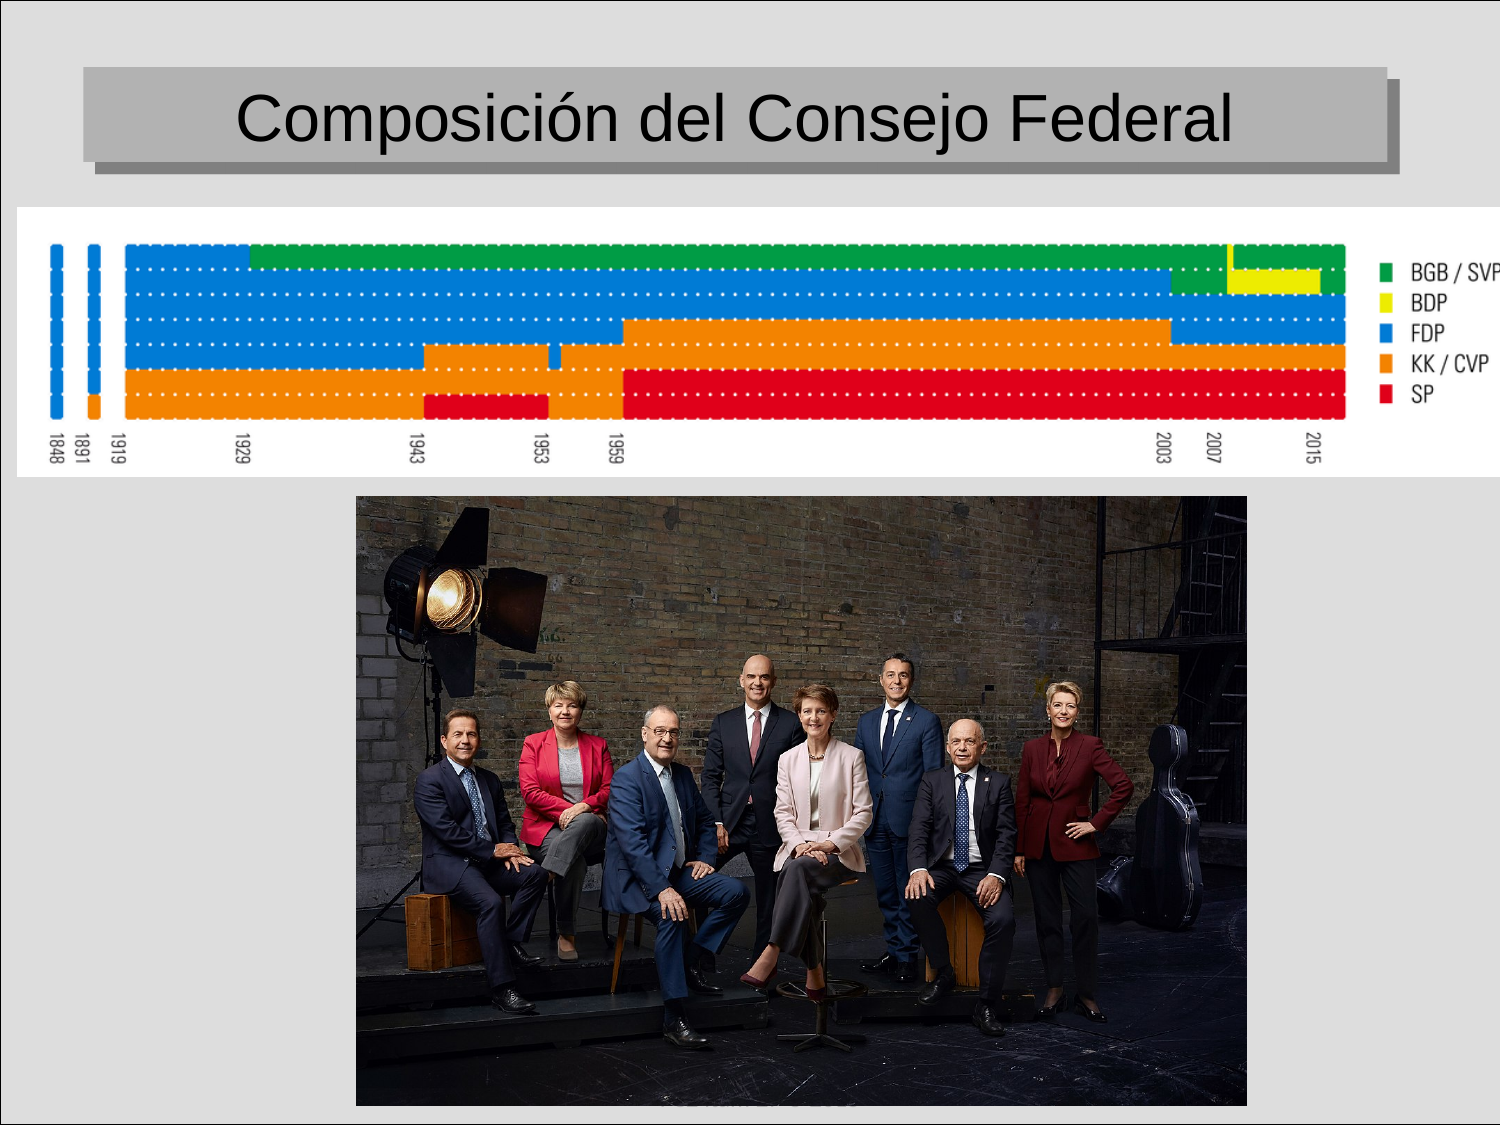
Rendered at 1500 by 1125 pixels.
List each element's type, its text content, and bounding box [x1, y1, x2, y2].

text_box Composición del Consejo Federal [83, 67, 1388, 162]
picture [356, 496, 1247, 1107]
picture [17, 207, 1500, 477]
